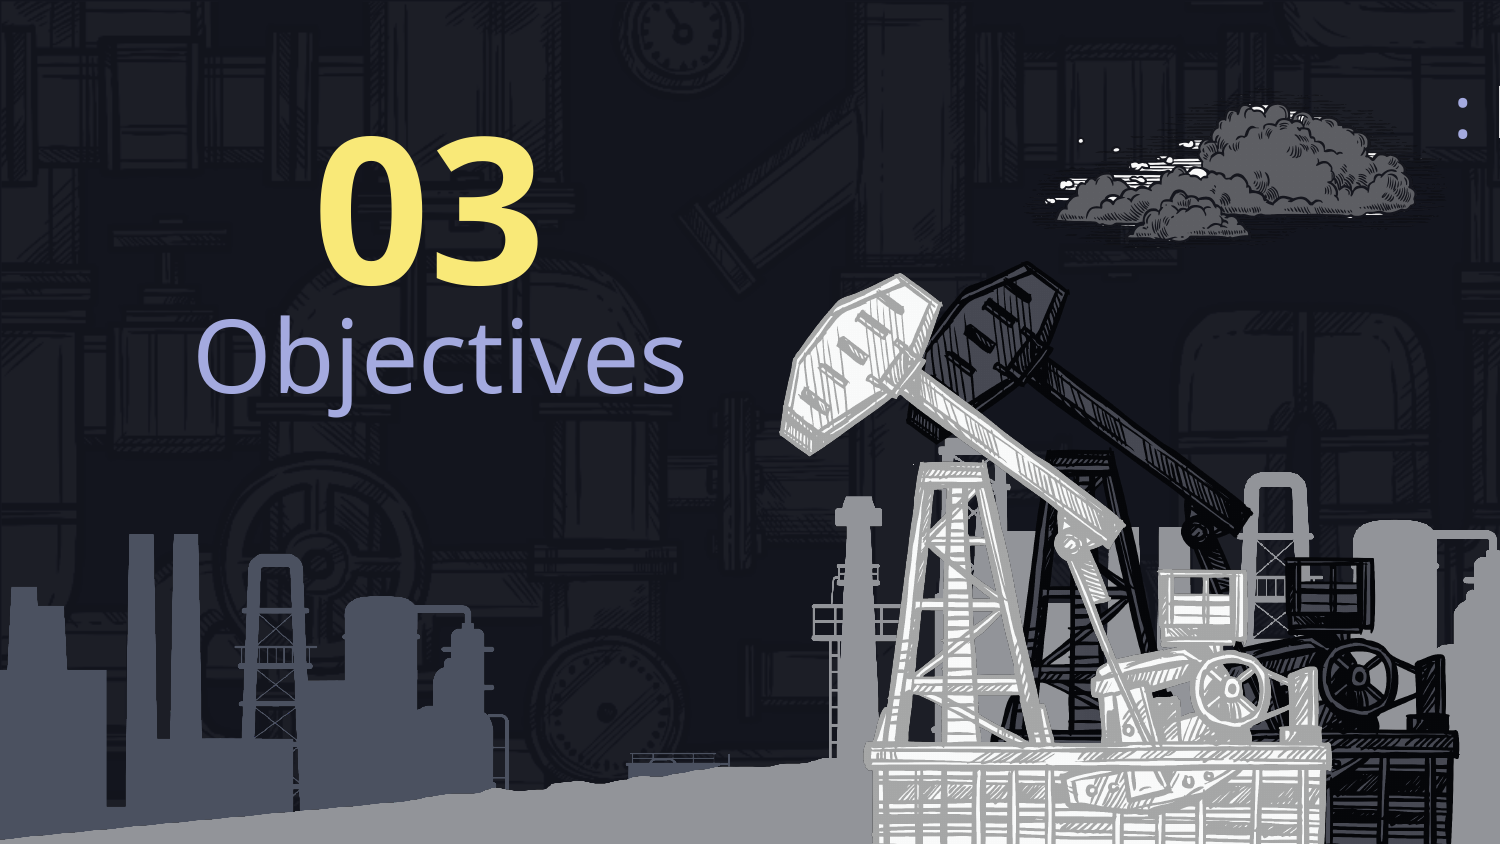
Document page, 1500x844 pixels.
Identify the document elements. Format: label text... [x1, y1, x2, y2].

picture [0, 261, 1500, 844]
title Objectives [160, 290, 721, 395]
text_box : Main stakeholders [1169, 48, 1500, 172]
title 03 [219, 88, 641, 290]
picture [1023, 88, 1447, 249]
